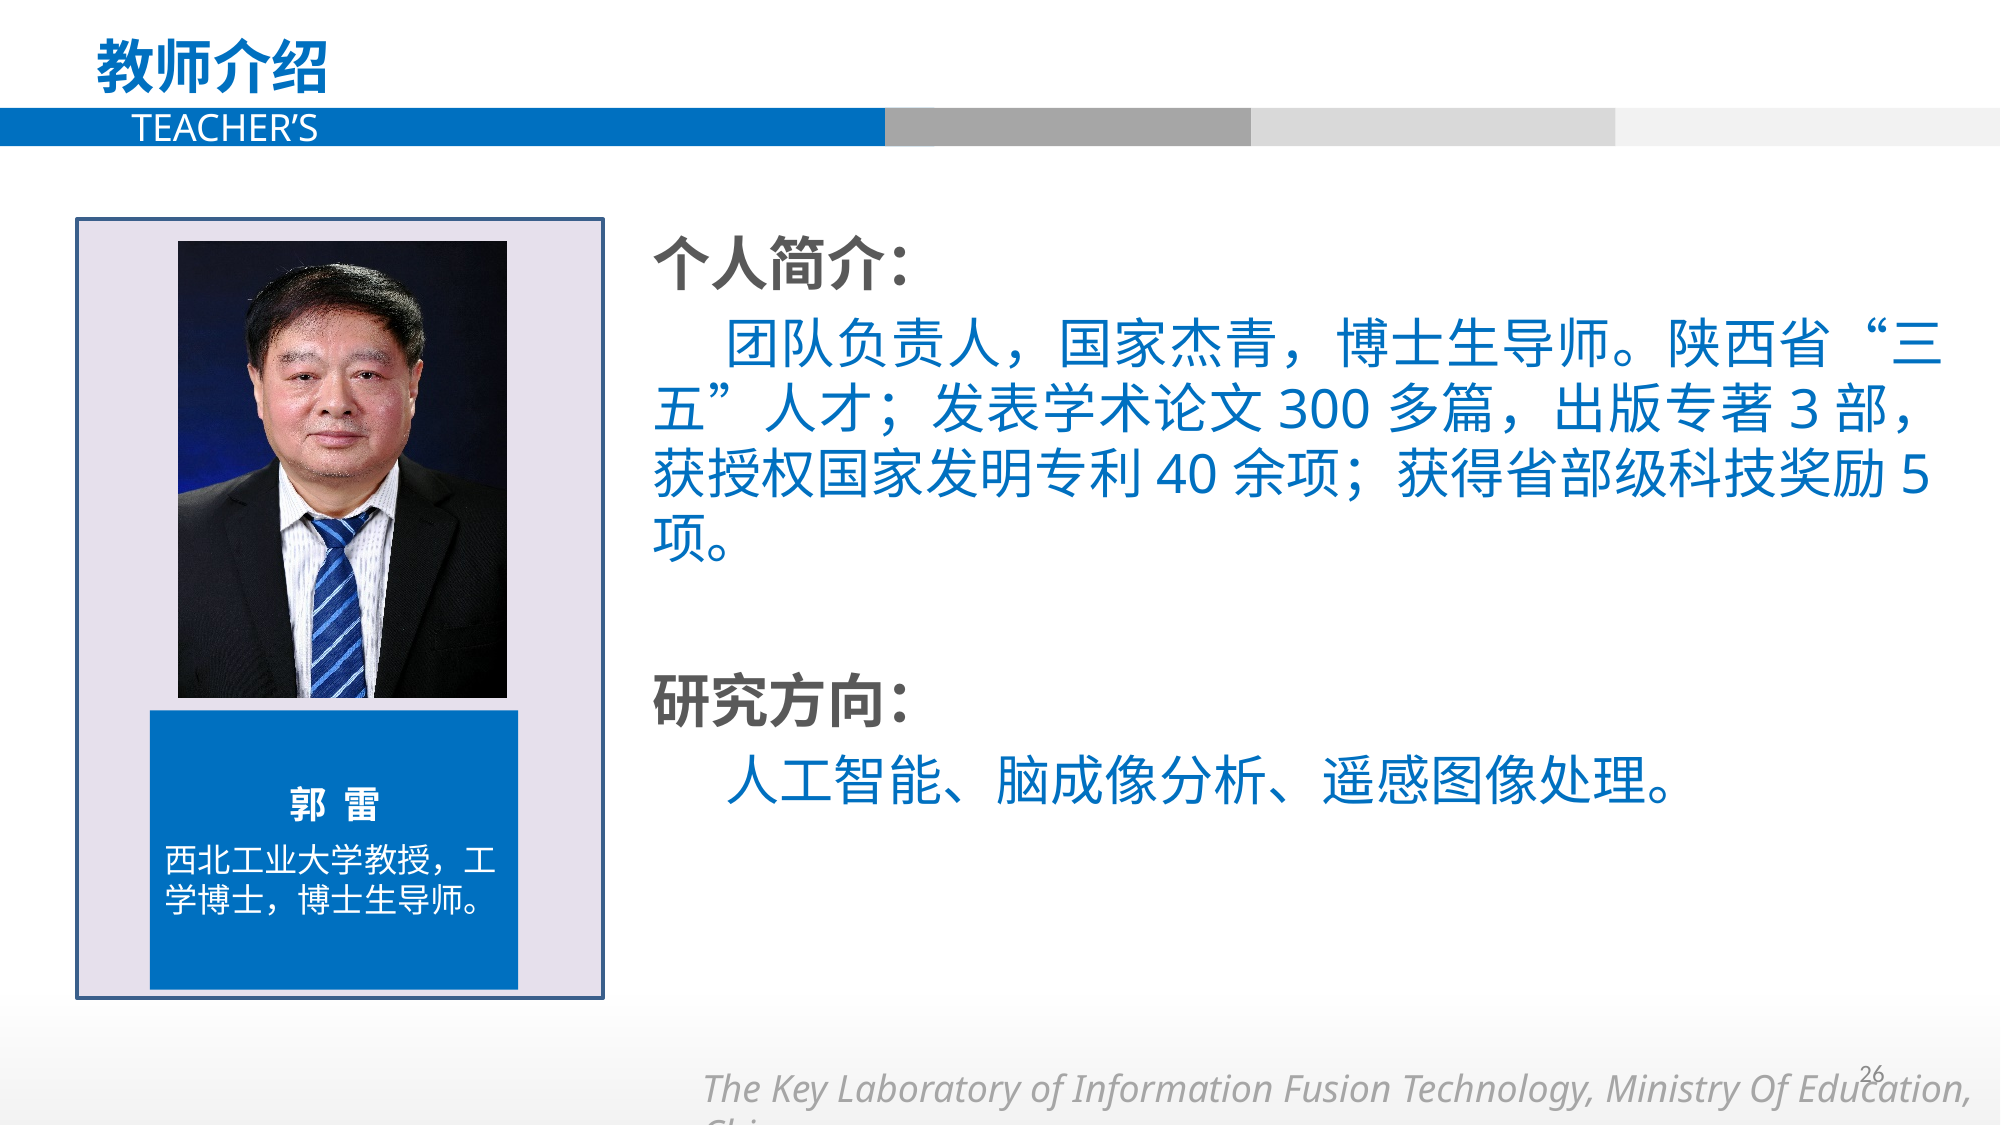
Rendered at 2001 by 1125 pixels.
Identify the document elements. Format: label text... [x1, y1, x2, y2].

text_box 郭 雷 西北工业大学教授，工学博士，博士生导师。 [149, 710, 519, 990]
text_box 个人简介： 团队负责人，国家杰青，博士生导师。陕西省“三五”人才；发表学术论文300多篇，出版专著3部，获授权国家发明专利40余项；获得省部级科技奖励5项。 研究方向： 人工智能、脑成像分析、遥感图像处理。 [637, 219, 1960, 819]
text_box [75, 217, 605, 1000]
slide_number 26 [1433, 1042, 1900, 1103]
picture [178, 241, 508, 698]
